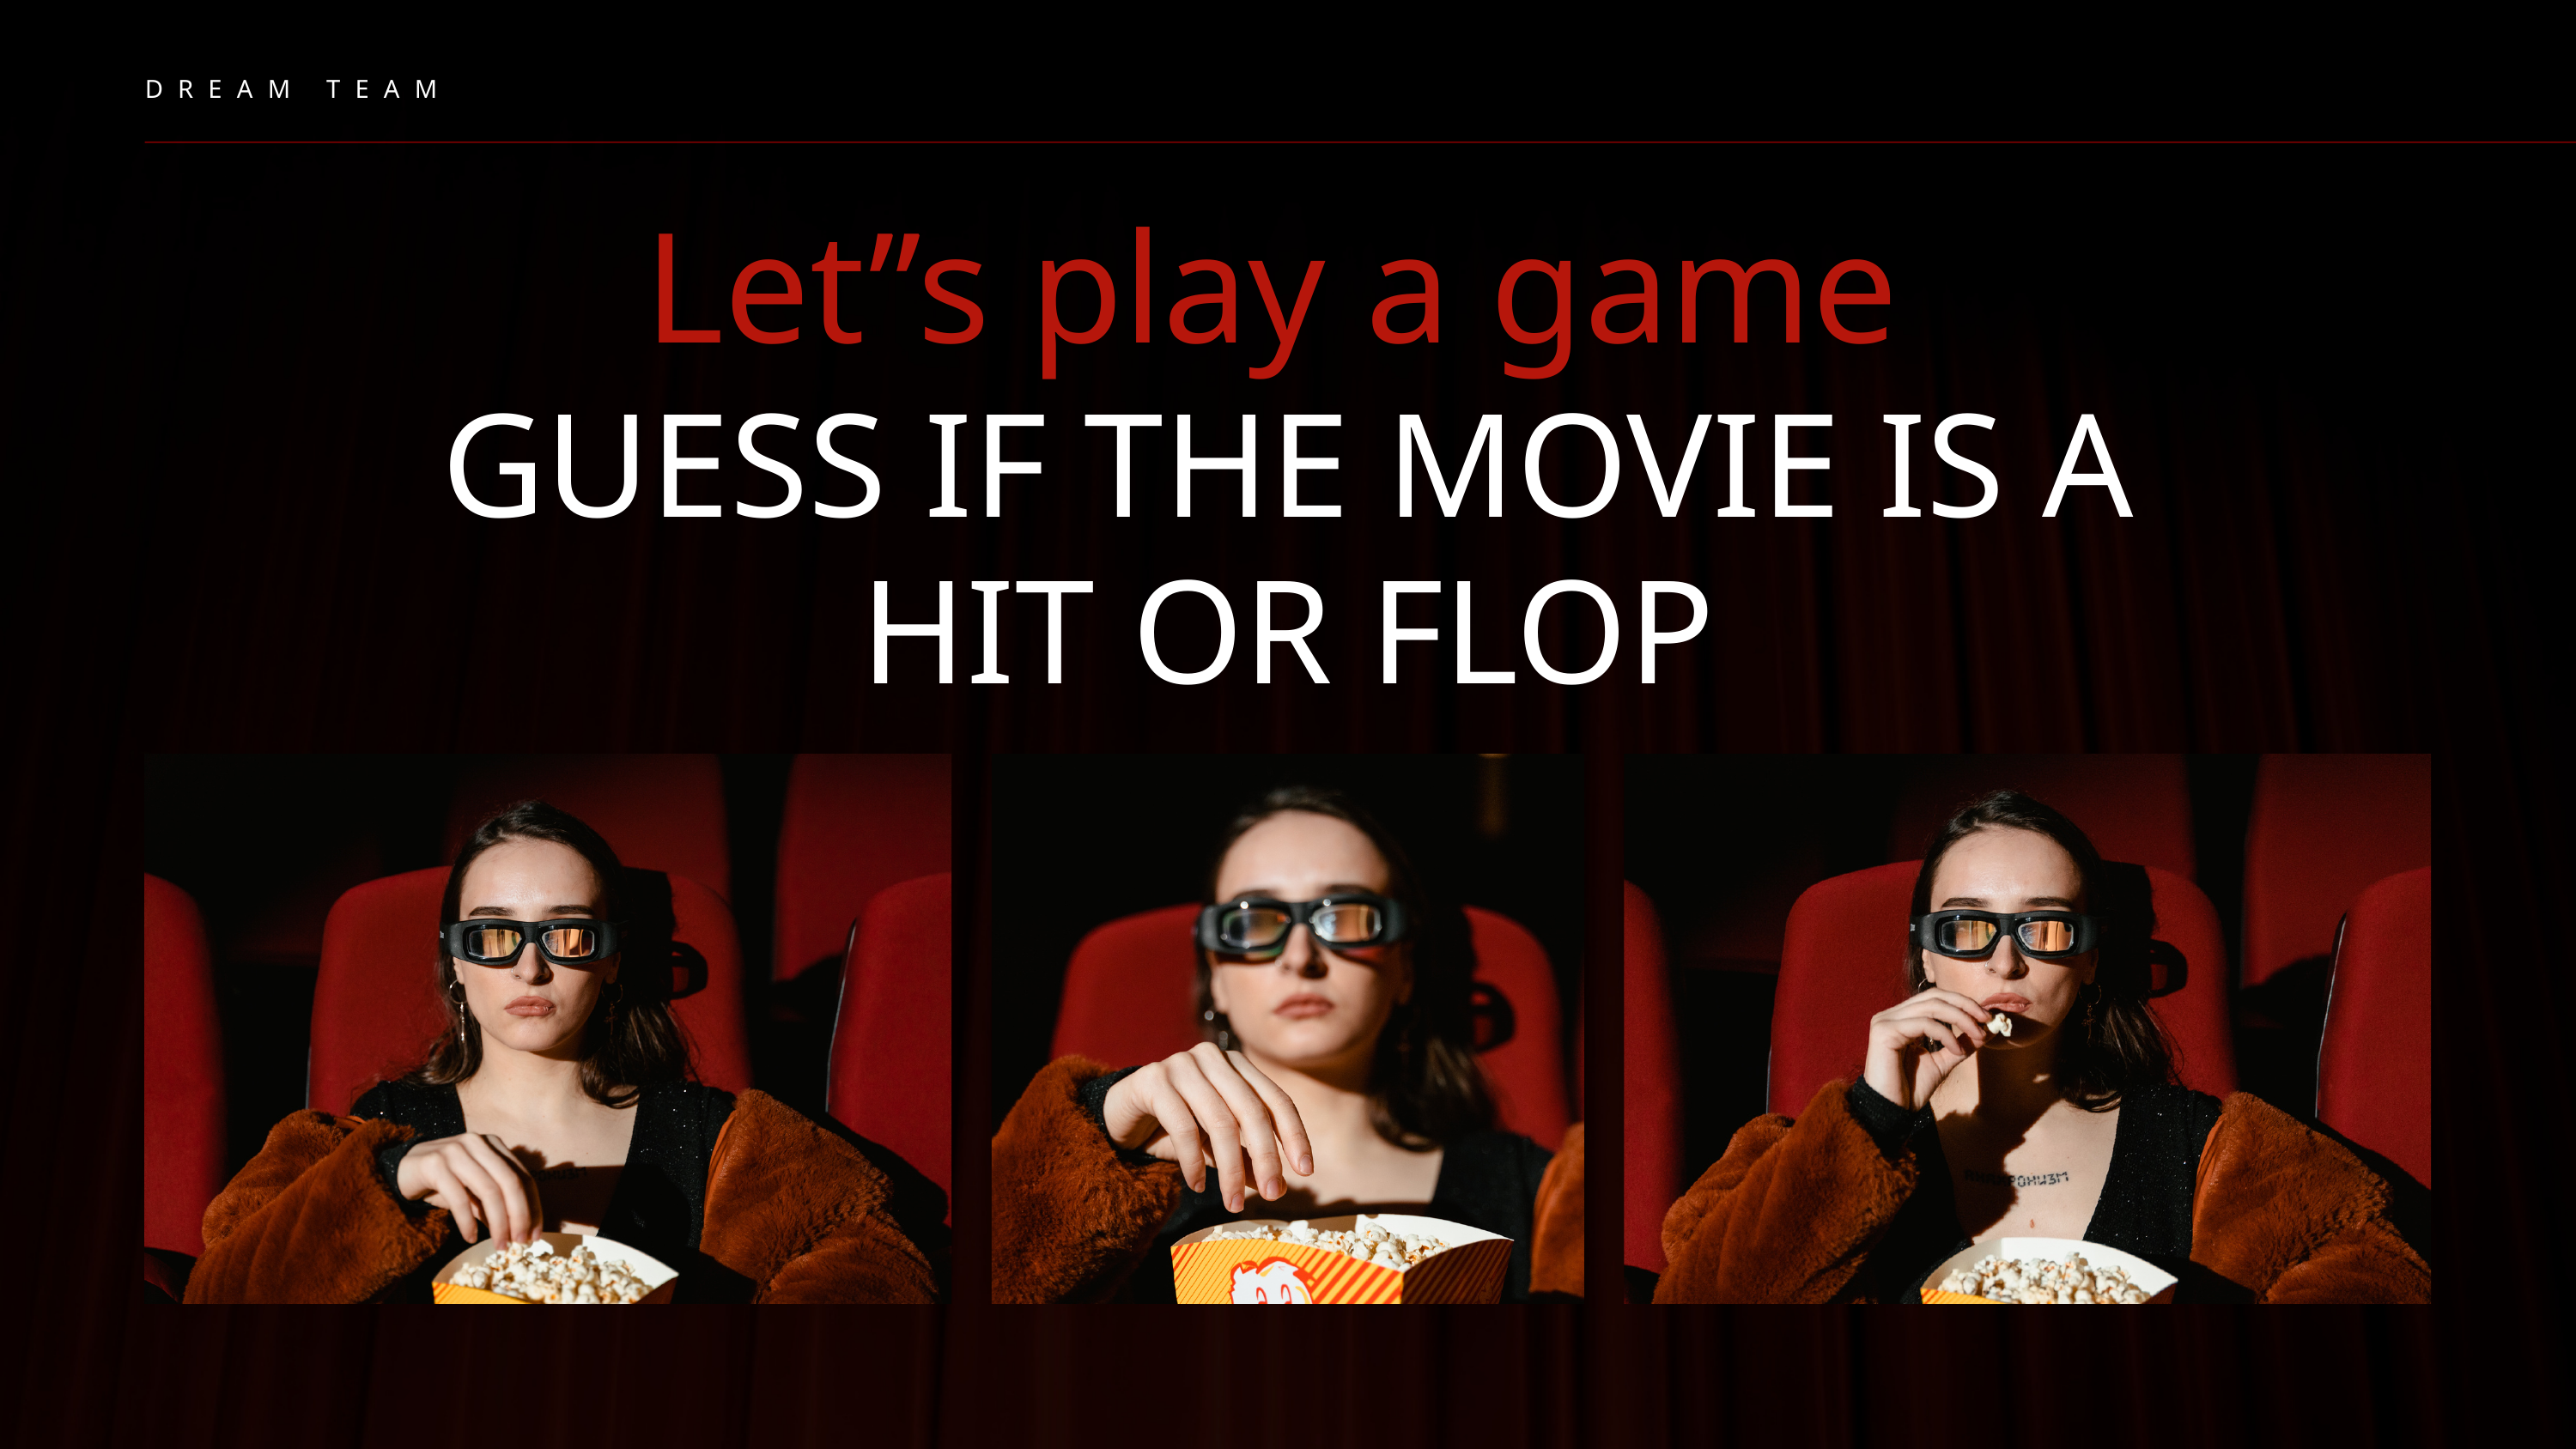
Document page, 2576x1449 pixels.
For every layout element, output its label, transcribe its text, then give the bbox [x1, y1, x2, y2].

text_box DREAM TEAM [144, 68, 669, 103]
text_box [991, 754, 1585, 1304]
text_box [0, 0, 2576, 1449]
text_box GUESS IF THE MOVIE IS A HIT OR FLOP [335, 379, 2241, 712]
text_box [143, 754, 952, 1304]
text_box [1624, 754, 2432, 1304]
text_box Let’’s play a game [515, 160, 2028, 374]
